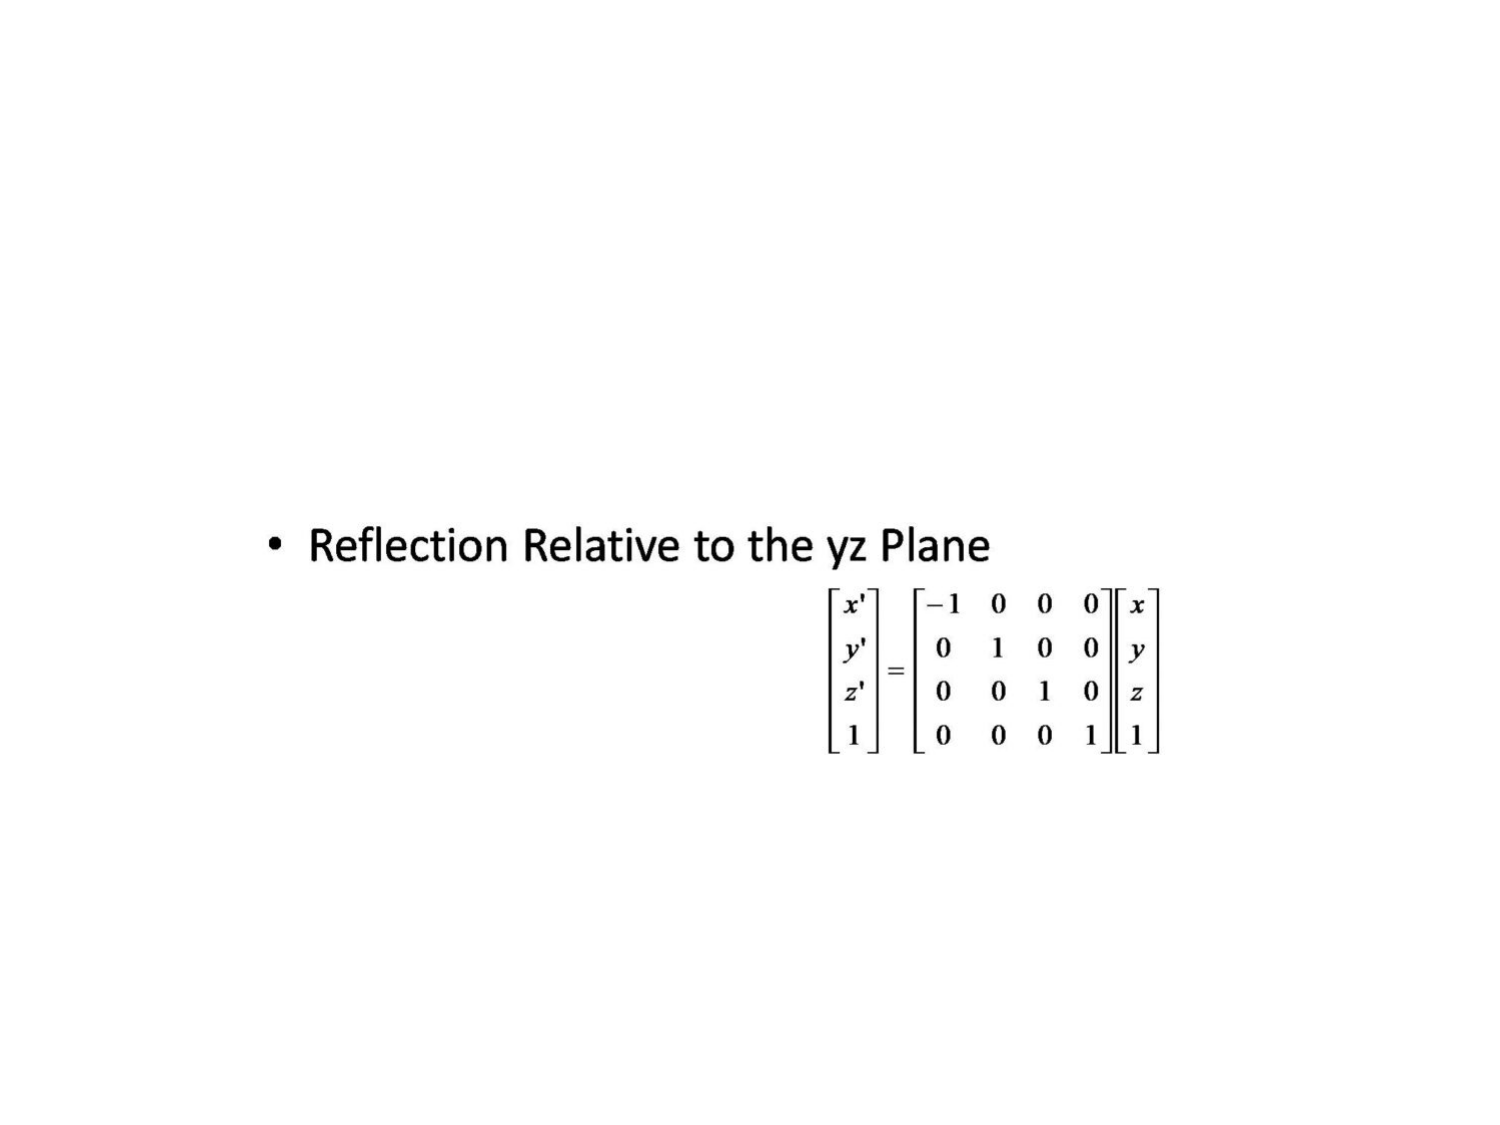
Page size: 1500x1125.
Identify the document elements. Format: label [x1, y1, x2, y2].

list [237, 498, 1262, 814]
